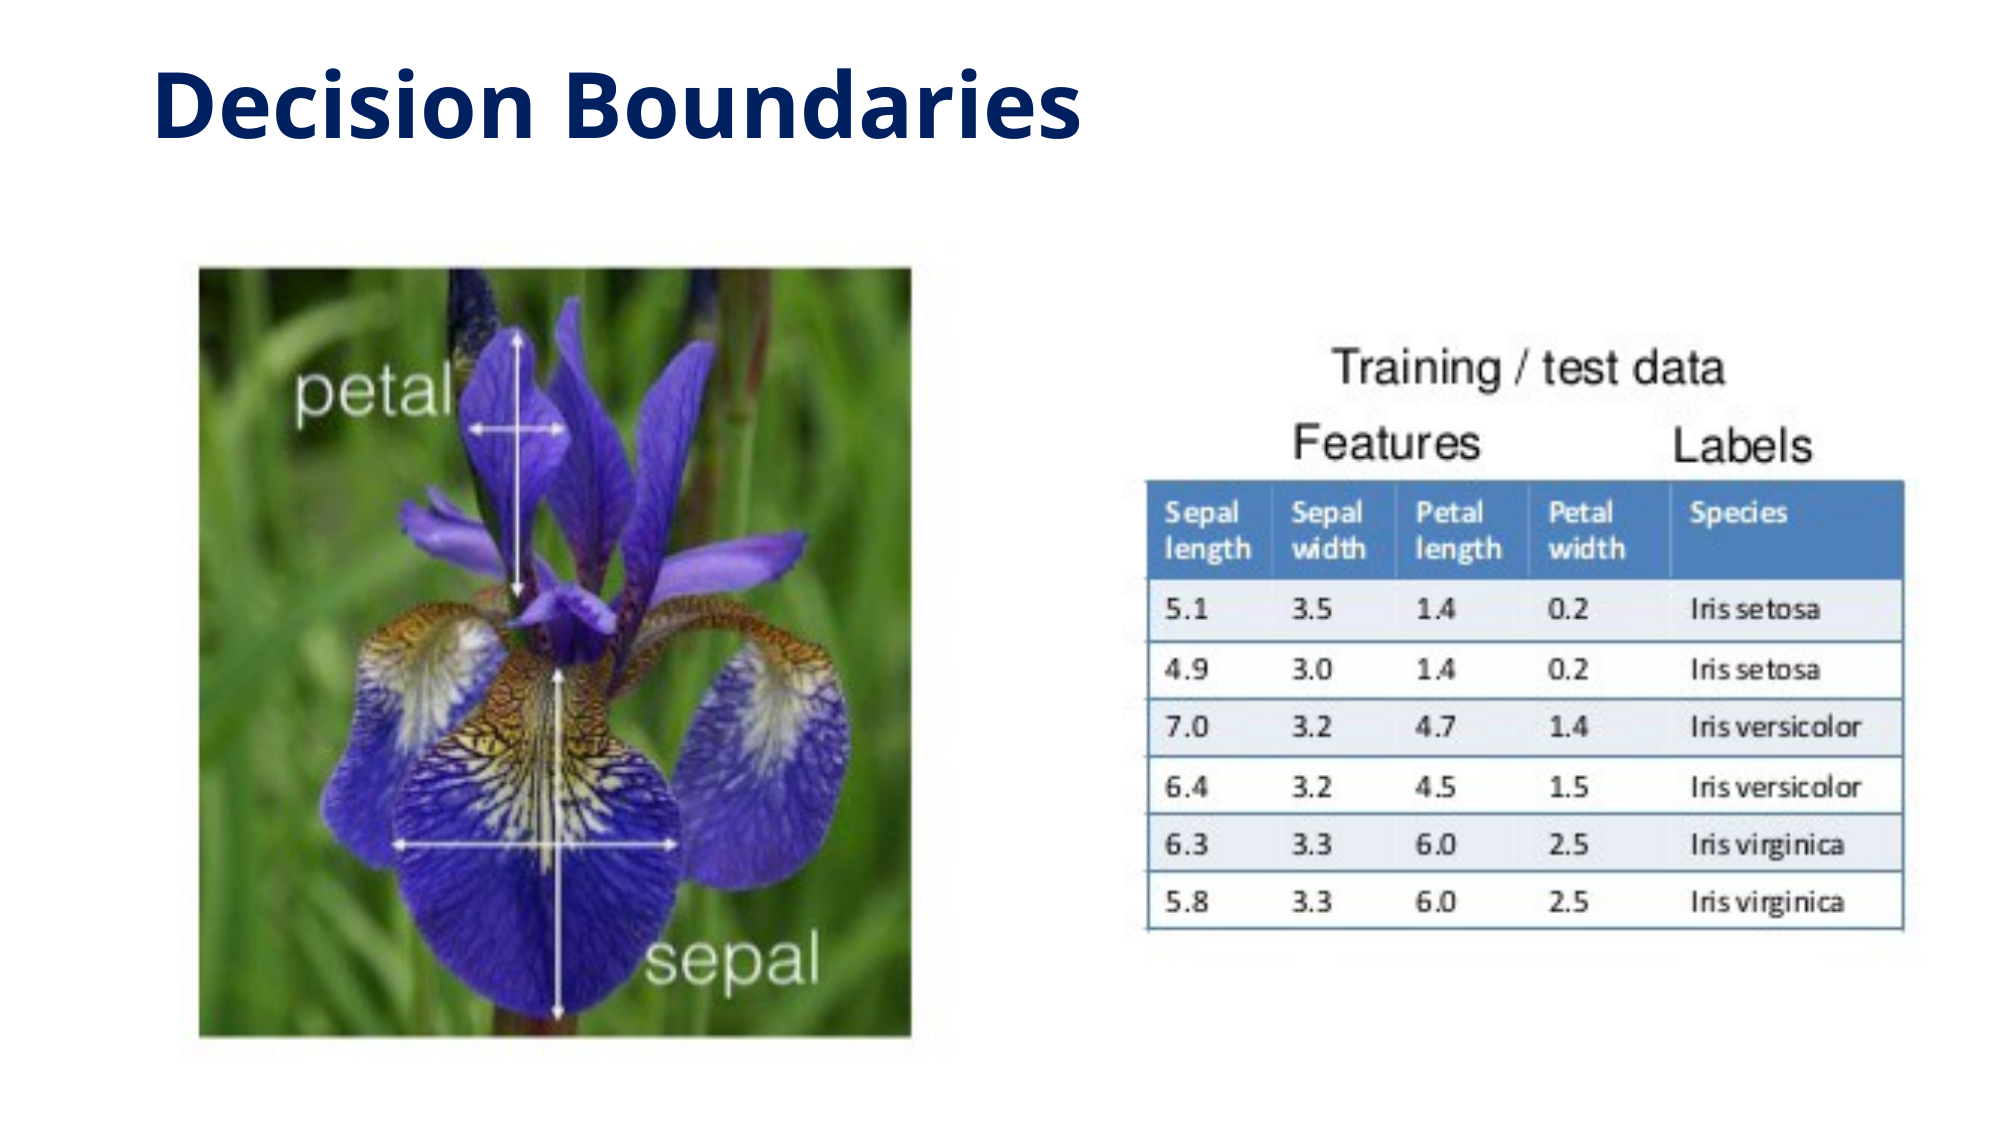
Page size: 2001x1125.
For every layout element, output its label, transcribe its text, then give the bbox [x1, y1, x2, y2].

picture [37, 240, 1963, 1079]
title Decision Boundaries [135, 6, 1683, 211]
